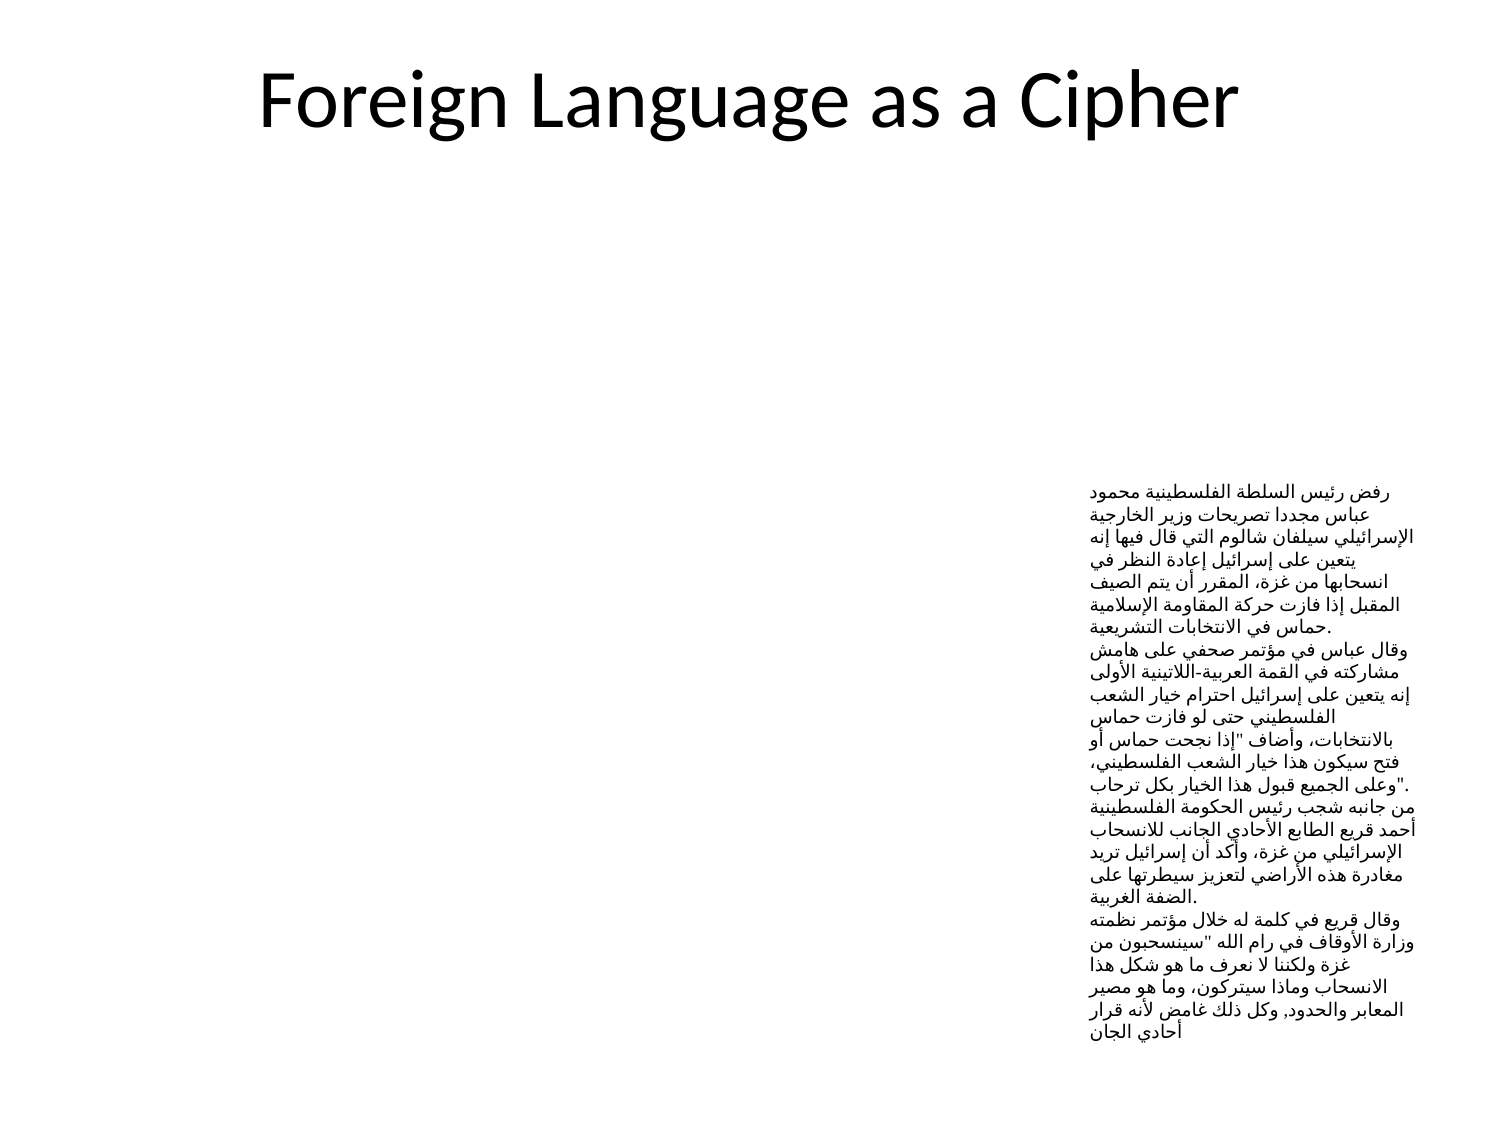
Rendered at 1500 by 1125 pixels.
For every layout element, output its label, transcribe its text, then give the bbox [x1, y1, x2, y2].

text_box رفض رئيس السلطة الفلسطينية محمود عباس مجددا تصريحات وزير الخارجية الإسرائيلي سيلفان شالوم التي قال فيها إنه يتعين على إسرائيل إعادة النظر في انسحابها من غزة، المقرر أن يتم الصيف المقبل إذا فازت حركة المقاومة الإسلامية حماس في الانتخابات التشريعية. وقال عباس في مؤتمر صحفي على هامش مشاركته في القمة العربية-اللاتينية الأولى إنه يتعين على إسرائيل احترام خيار الشعب الفلسطيني حتى لو فازت حماس بالانتخابات، وأضاف "إذا نجحت حماس أو فتح سيكون هذا خيار الشعب الفلسطيني، وعلى الجميع قبول هذا الخيار بكل ترحاب". من جانبه شجب رئيس الحكومة الفلسطينية أحمد قريع الطابع الأحادي الجانب للانسحاب الإسرائيلي من غزة، وأكد أن إسرائيل تريد مغادرة هذه الأراضي لتعزيز سيطرتها على الضفة الغربية. وقال قريع في كلمة له خلال مؤتمر نظمته وزارة الأوقاف في رام الله "سينسحبون من غزة ولكننا لا نعرف ما هو شكل هذا الانسحاب وماذا سيتركون، وما هو مصير المعابر والحدود, وكل ذلك غامض لأنه قرار أحادي الجان [1074, 449, 1438, 1050]
title Foreign Language as a Cipher [112, 0, 1388, 188]
